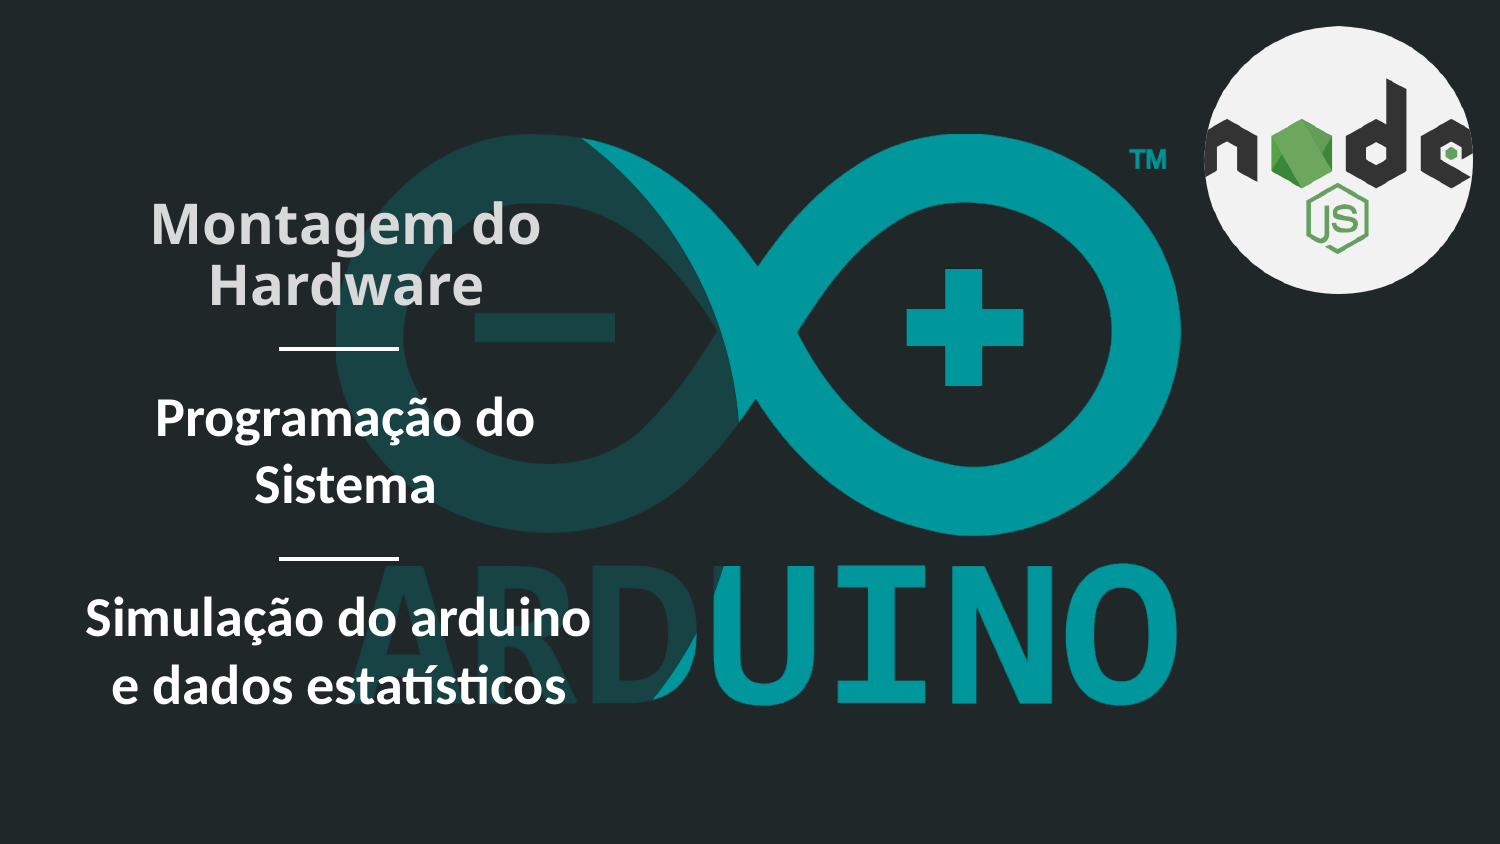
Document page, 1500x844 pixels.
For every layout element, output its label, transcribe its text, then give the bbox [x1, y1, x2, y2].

title Montagem do Hardware [87, 174, 331, 340]
text_box Simulação do arduino e dados estatísticos [68, 575, 610, 723]
picture [336, 134, 1181, 710]
text_box [0, 61, 637, 783]
text_box Programação do Sistema [111, 374, 331, 523]
picture [1204, 25, 1473, 294]
